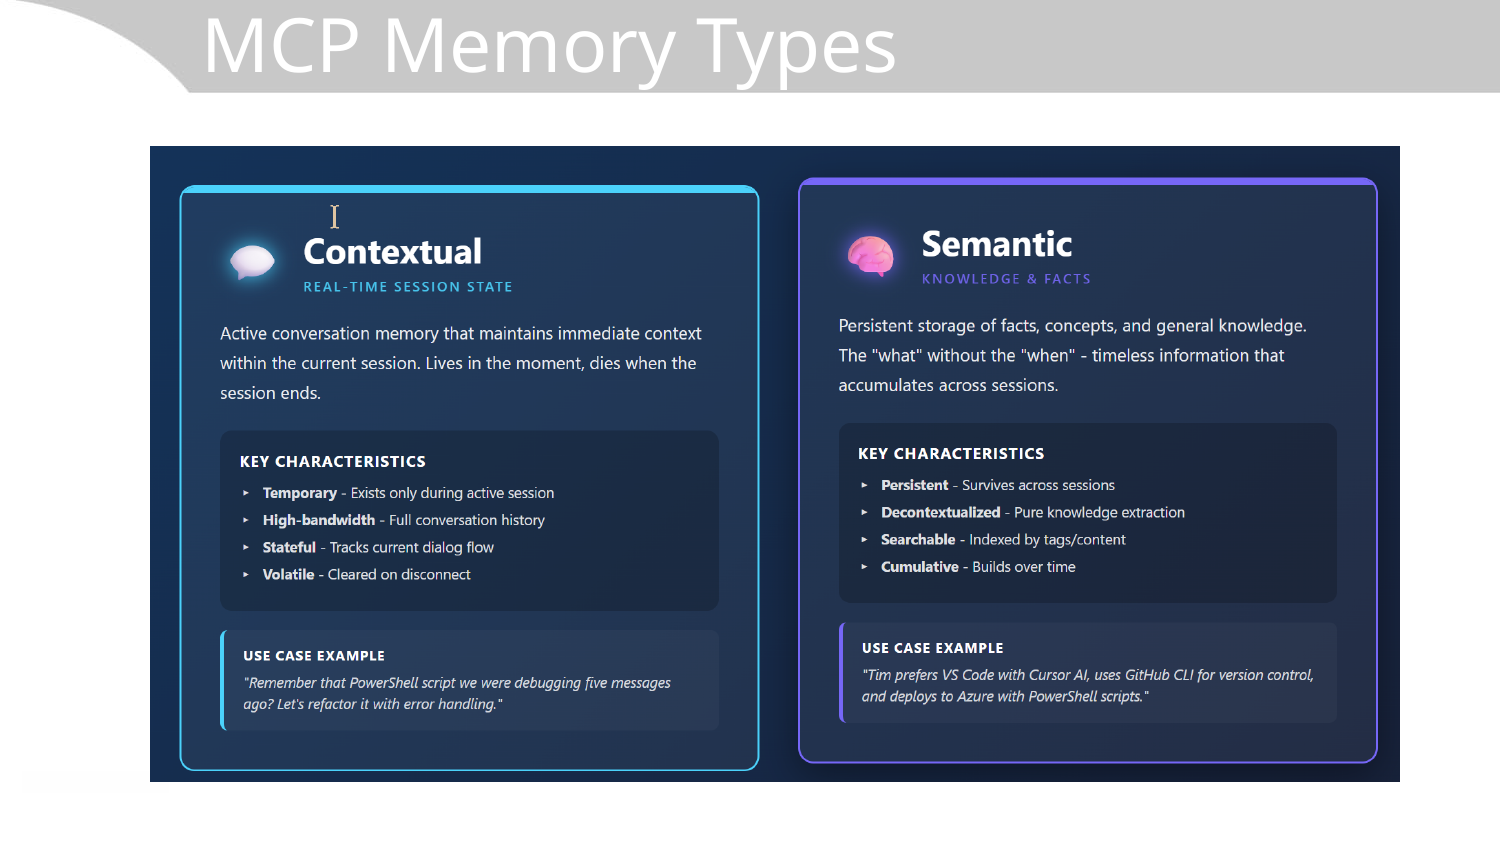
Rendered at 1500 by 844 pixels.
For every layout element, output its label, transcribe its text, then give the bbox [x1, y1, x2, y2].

title MCP Memory Types [186, 0, 1425, 82]
picture [0, 0, 1500, 844]
